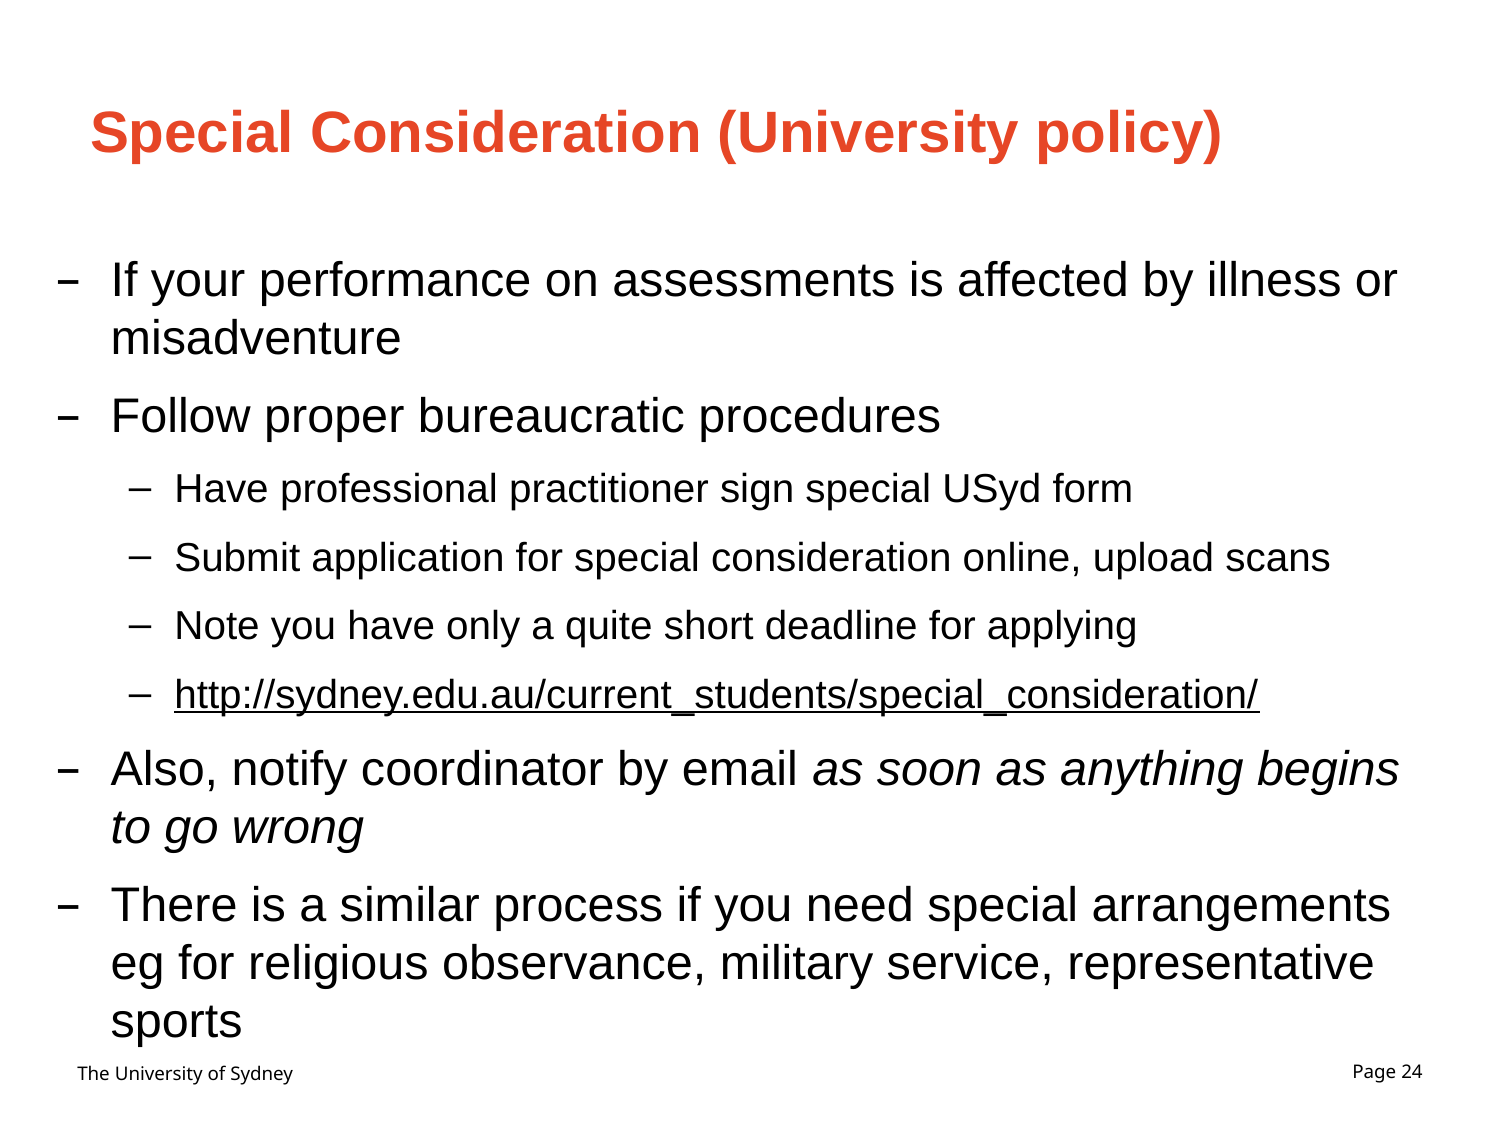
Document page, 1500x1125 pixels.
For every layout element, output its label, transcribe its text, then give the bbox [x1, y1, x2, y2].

title Special Consideration (University policy) [75, 19, 1425, 239]
list If your performance on assessments is affected by illness or misadventure Follow proper bureaucratic procedures Have professional practitioner sign special USyd form Submit application for special consideration online, upload scans Note you have only a quite short deadline for applying http://sydney.edu.au/current_students/special_consideration/ Also, notify coordinator by email as soon as anything begins to go wrong There is a similar process if you need special arrangements eg for religious observance, military service, representative sports [41, 239, 1463, 1059]
